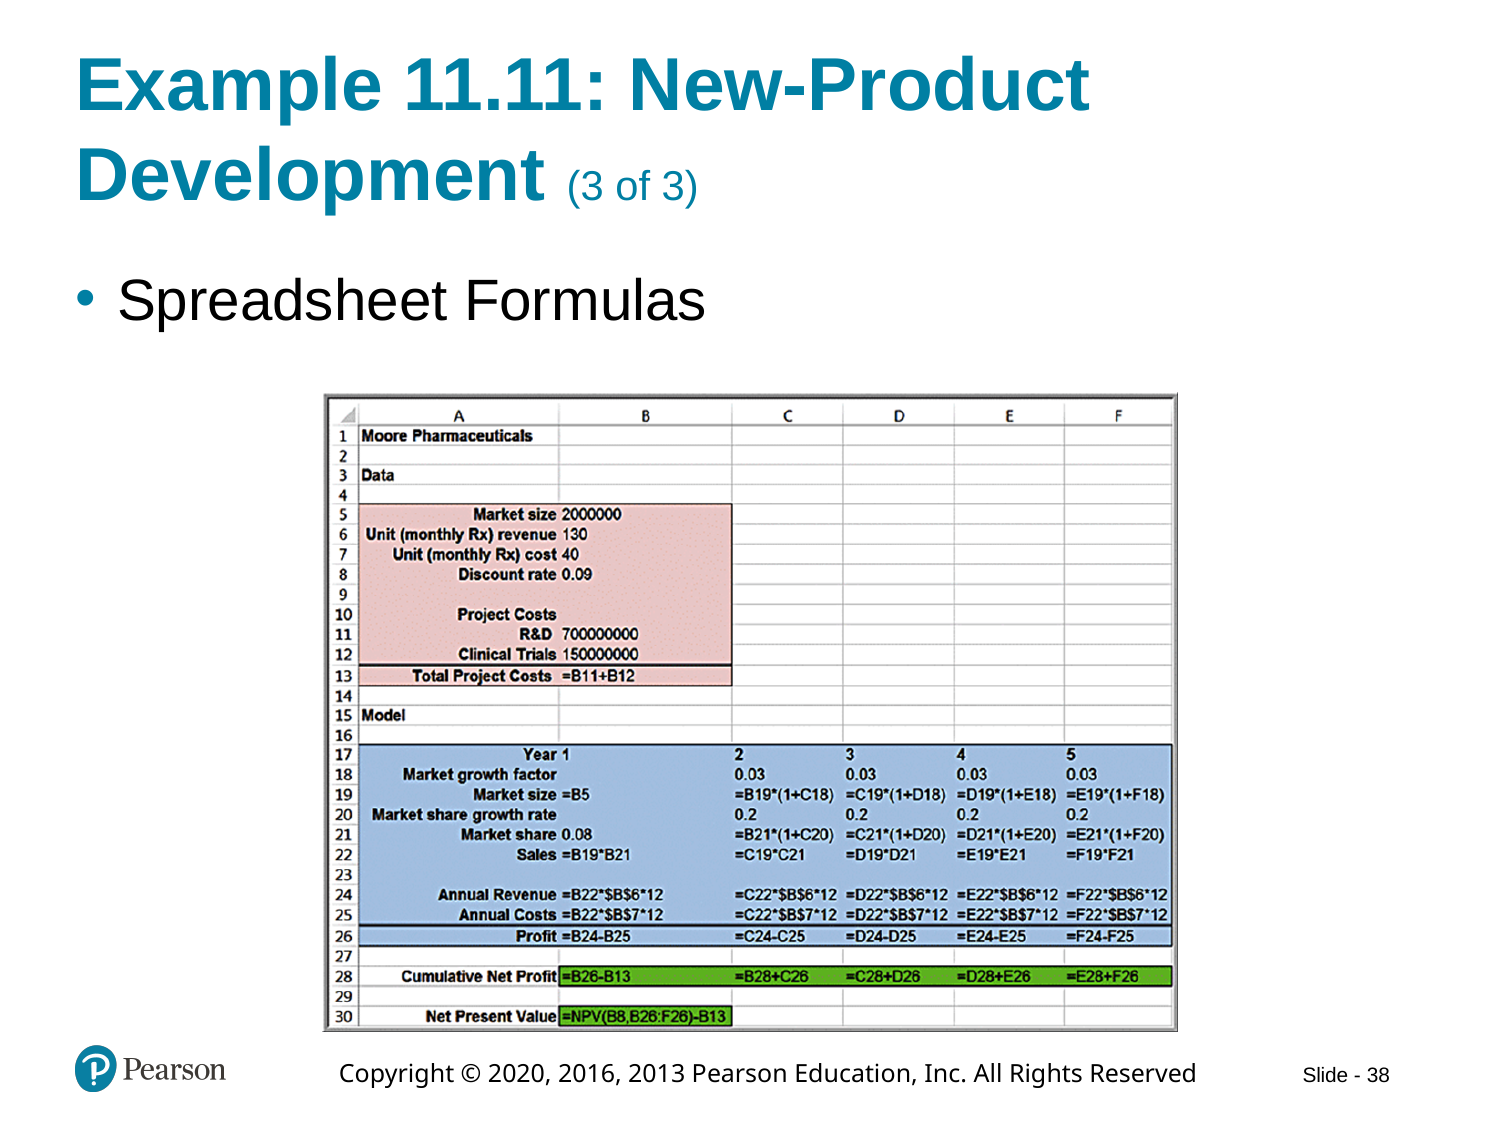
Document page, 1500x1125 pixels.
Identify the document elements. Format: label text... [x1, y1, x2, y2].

picture [83, 1054, 109, 1079]
title Example 11.11: New-Product Development (3 of 3) [75, 35, 1425, 216]
picture [75, 1045, 90, 1061]
picture [75, 1078, 86, 1092]
picture [322, 392, 1178, 1033]
list Spreadsheet Formulas [75, 262, 731, 369]
picture [101, 1045, 226, 1092]
